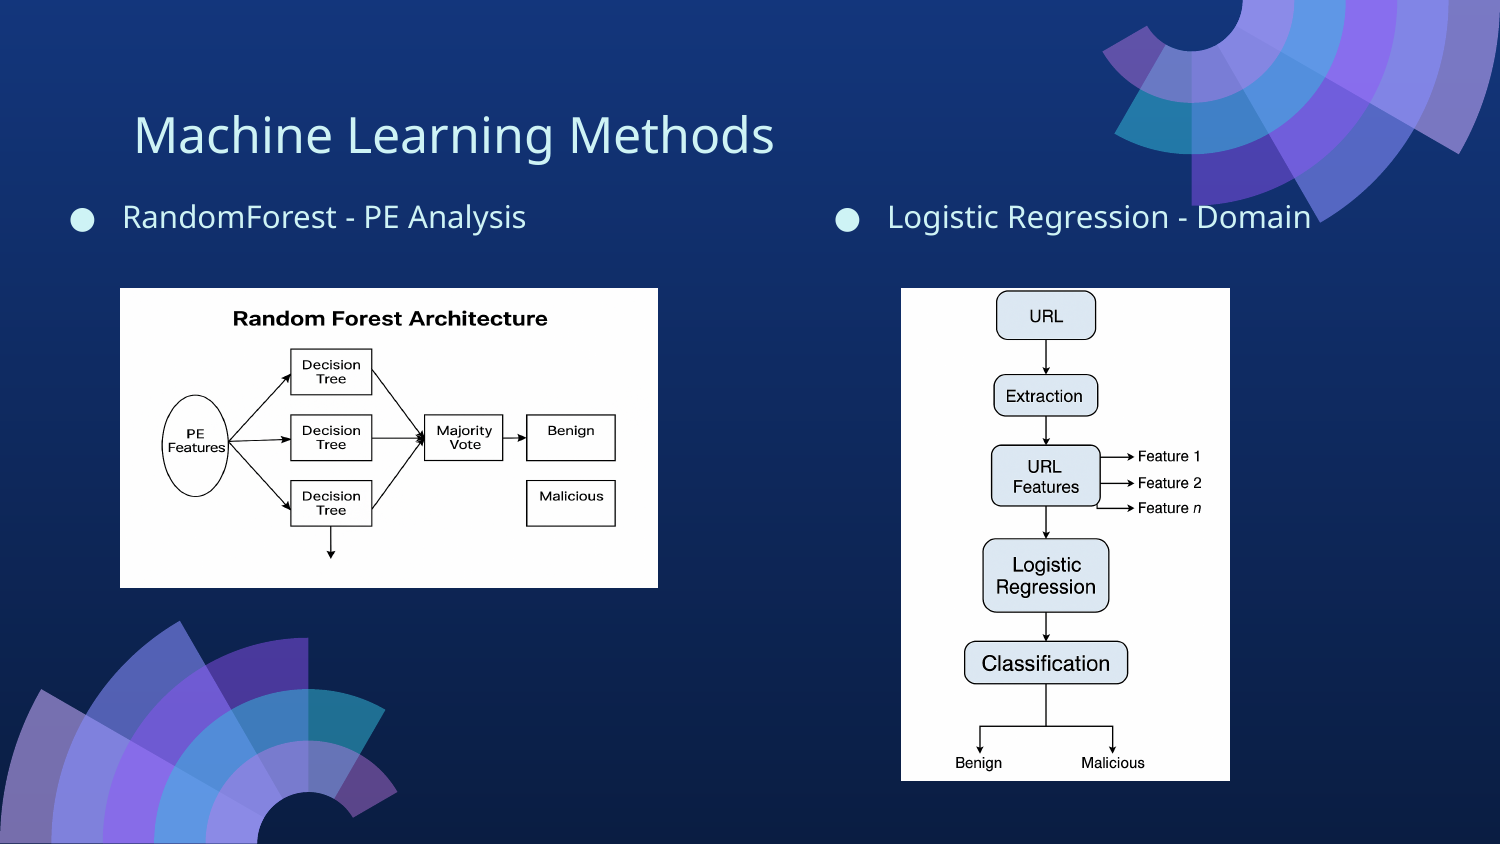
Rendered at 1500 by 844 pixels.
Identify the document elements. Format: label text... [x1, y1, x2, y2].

picture [119, 288, 658, 589]
title Machine Learning Methods [118, 88, 852, 183]
title RandomForest - PE Analysis [32, 182, 570, 247]
title Logistic Regression - Domain [797, 182, 1335, 247]
picture [901, 288, 1231, 781]
